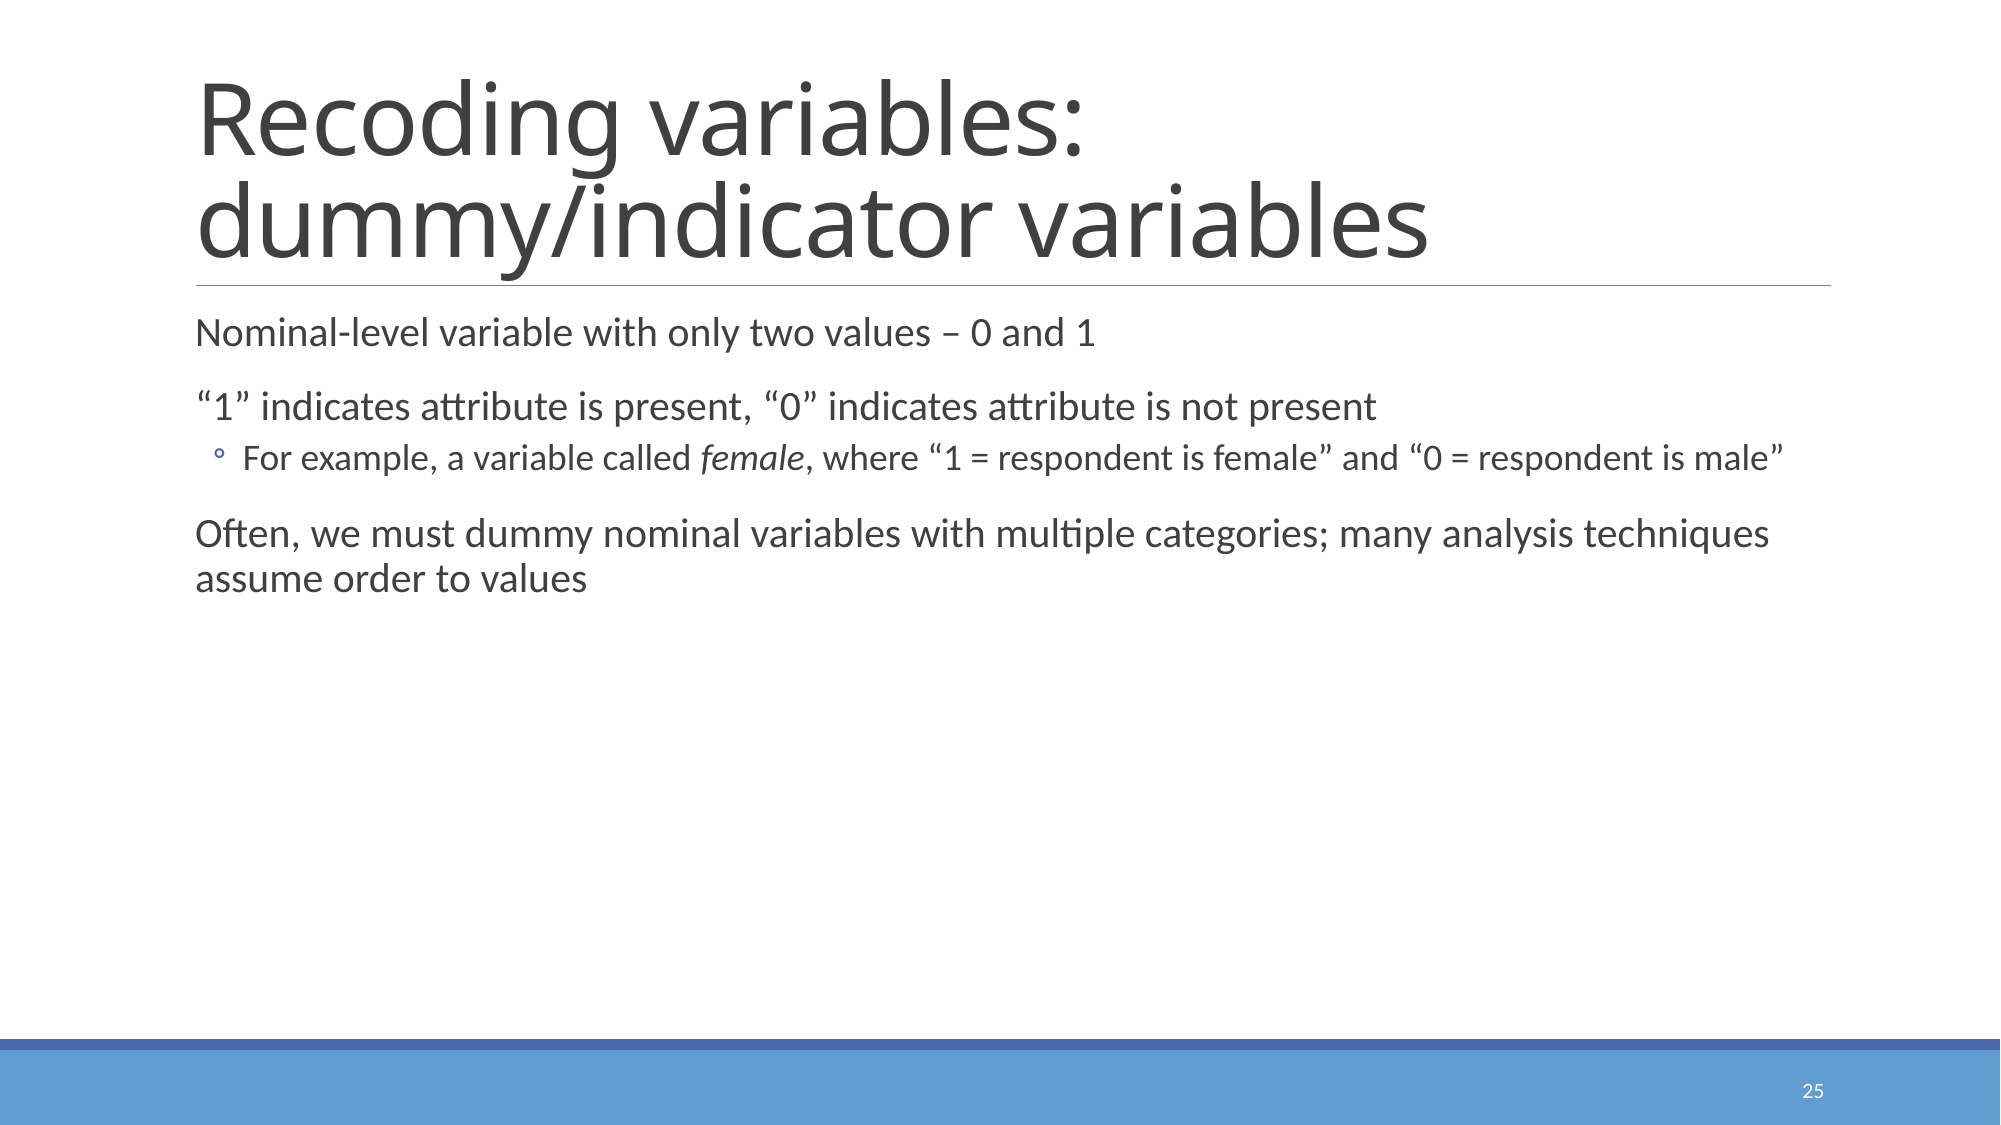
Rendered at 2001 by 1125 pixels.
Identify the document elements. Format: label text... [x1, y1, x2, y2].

title Recoding variables: dummy/indicator variables [180, 47, 1830, 285]
slide_number 25 [1624, 1059, 1840, 1120]
list Nominal-level variable with only two values – 0 and 1 “1” indicates attribute is present, “0” indicates attribute is not present For example, a variable called female, where “1 = respondent is female” and “0 = respondent is male” Often, we must dummy nominal variables with multiple categories; many analysis techniques assume order to values [180, 302, 1830, 963]
